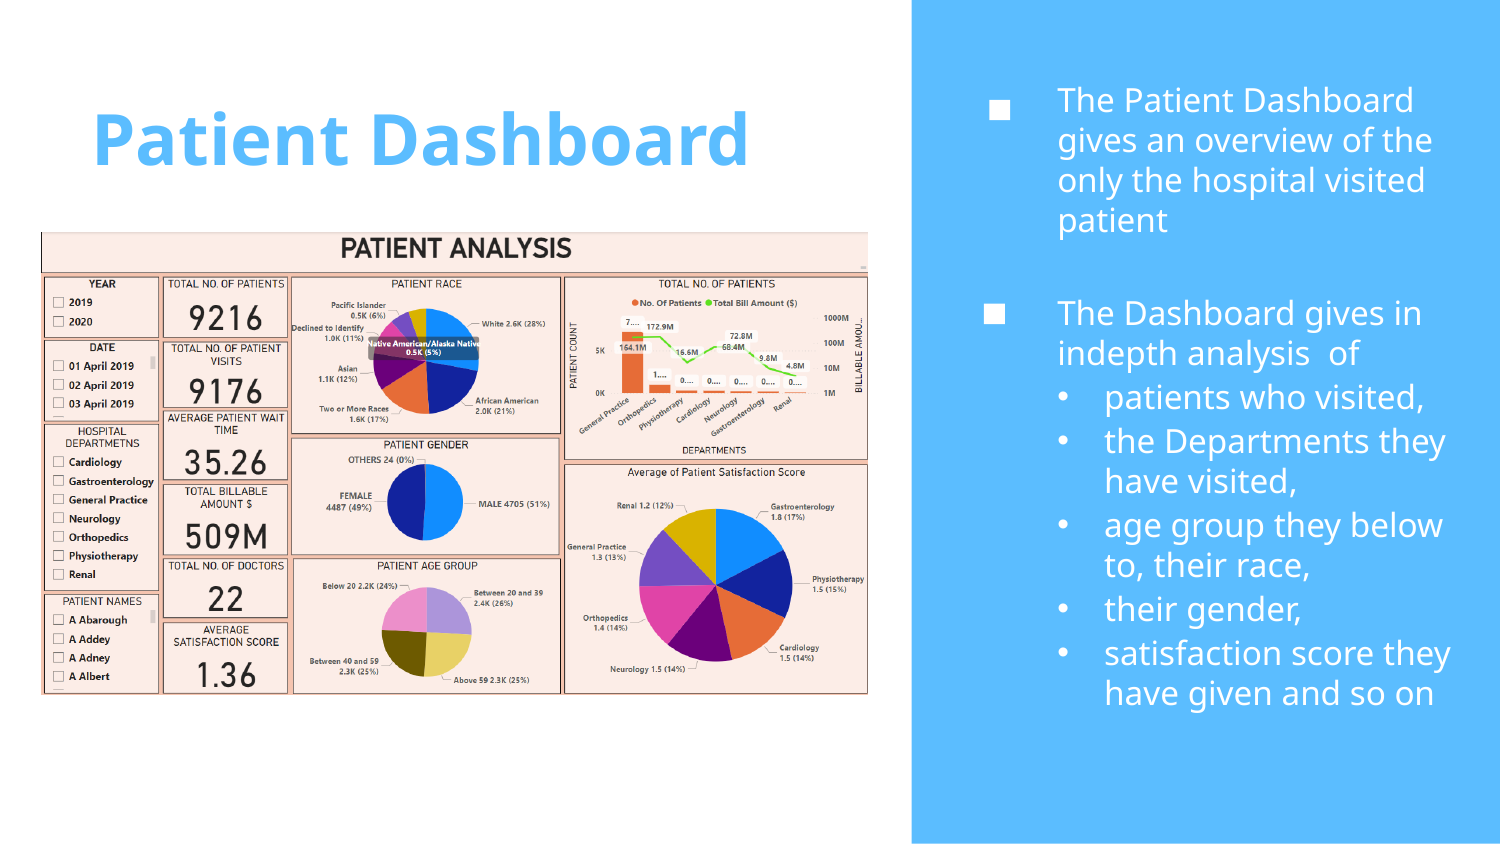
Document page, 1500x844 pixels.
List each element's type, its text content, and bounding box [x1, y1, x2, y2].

text_box The Dashboard gives in indepth analysis of patients who visited, the Departments they have visited, age group they below to, their race, their gender, satisfaction score they have given and so on [1057, 291, 1460, 738]
title Patient Dashboard [76, 79, 1057, 174]
text_box [989, 99, 1011, 121]
text_box [983, 303, 1005, 325]
picture [40, 232, 869, 695]
text_box The Patient Dashboard gives an overview of the only the hospital visited patient [1057, 79, 1453, 251]
